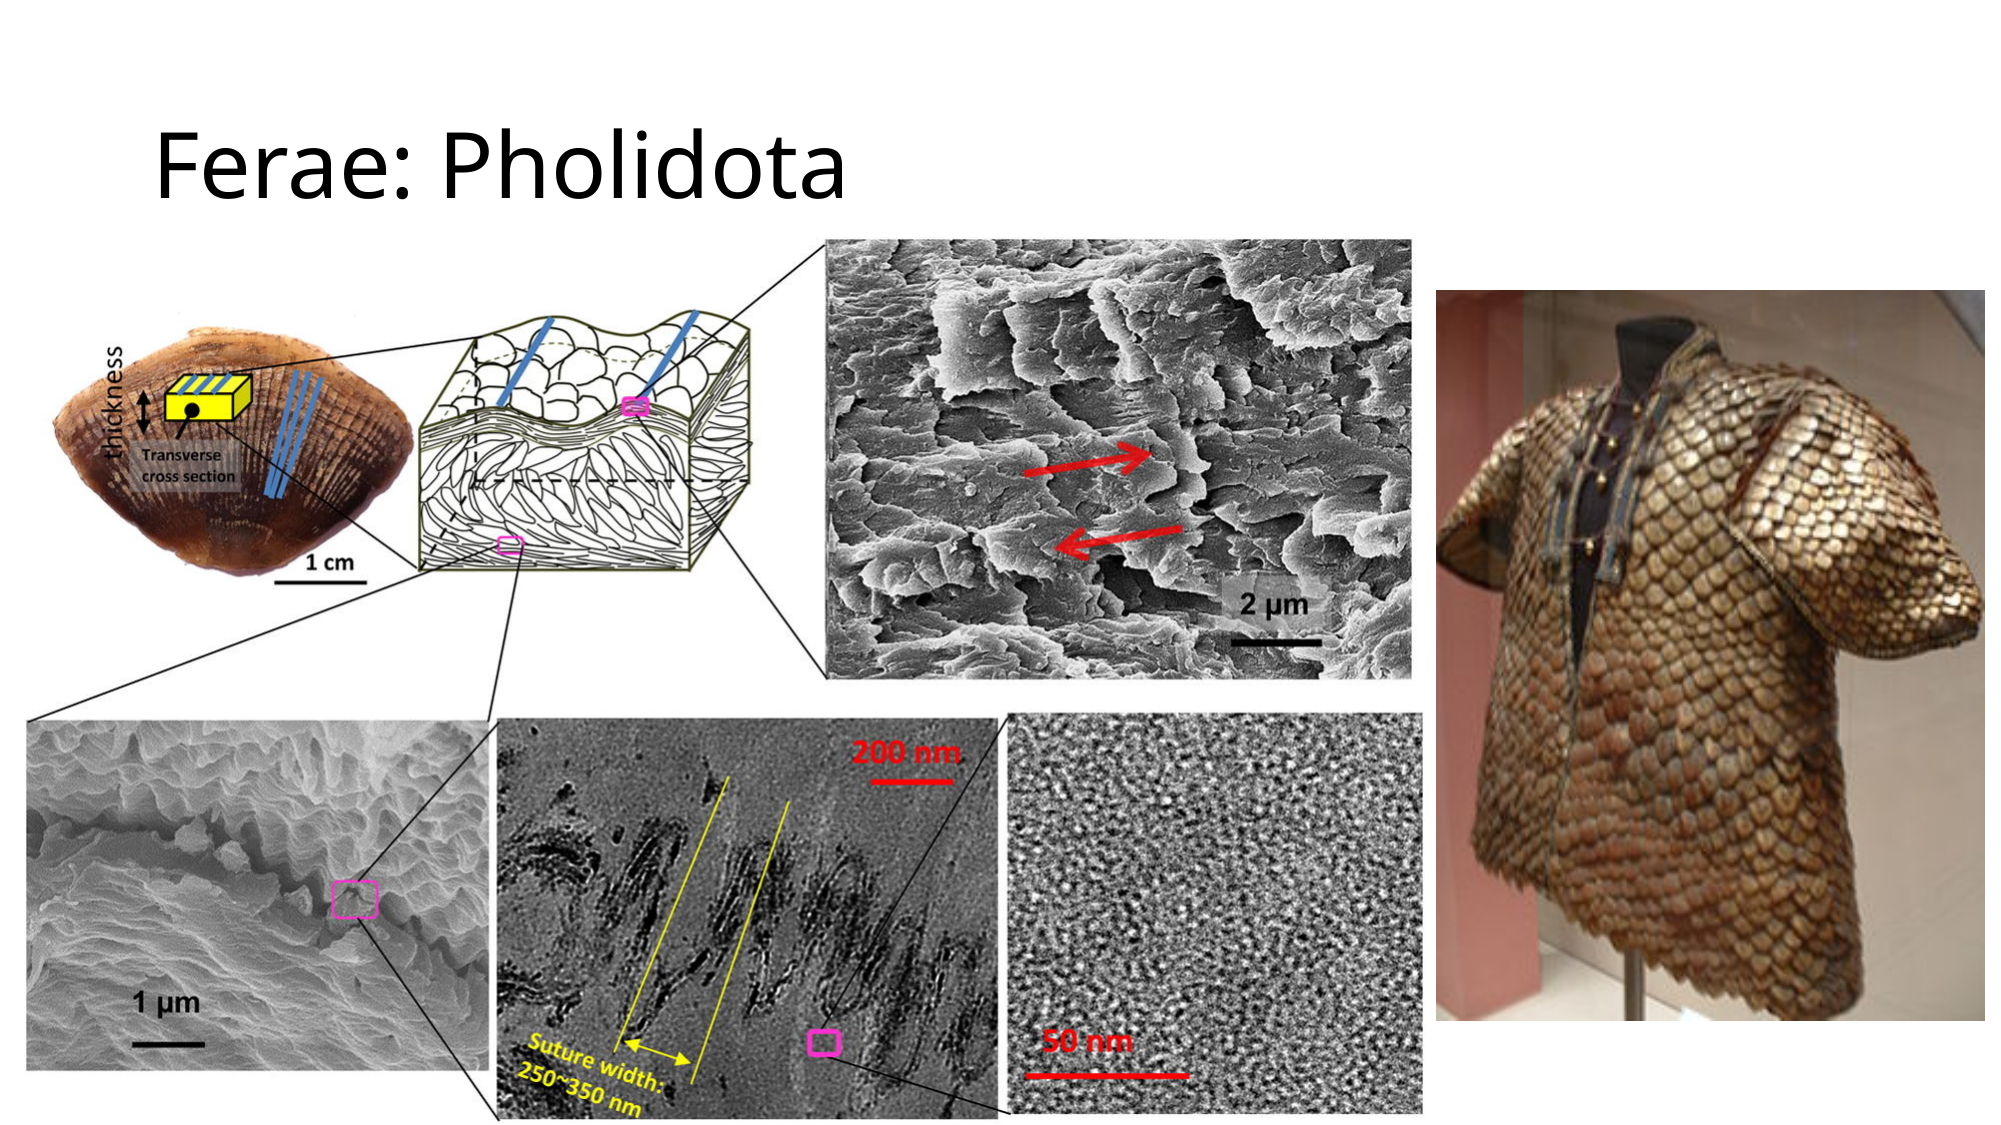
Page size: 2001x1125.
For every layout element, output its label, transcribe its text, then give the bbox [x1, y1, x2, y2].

picture [24, 237, 1425, 1124]
title Ferae: Pholidota [137, 59, 1863, 278]
picture [1436, 290, 1985, 1021]
